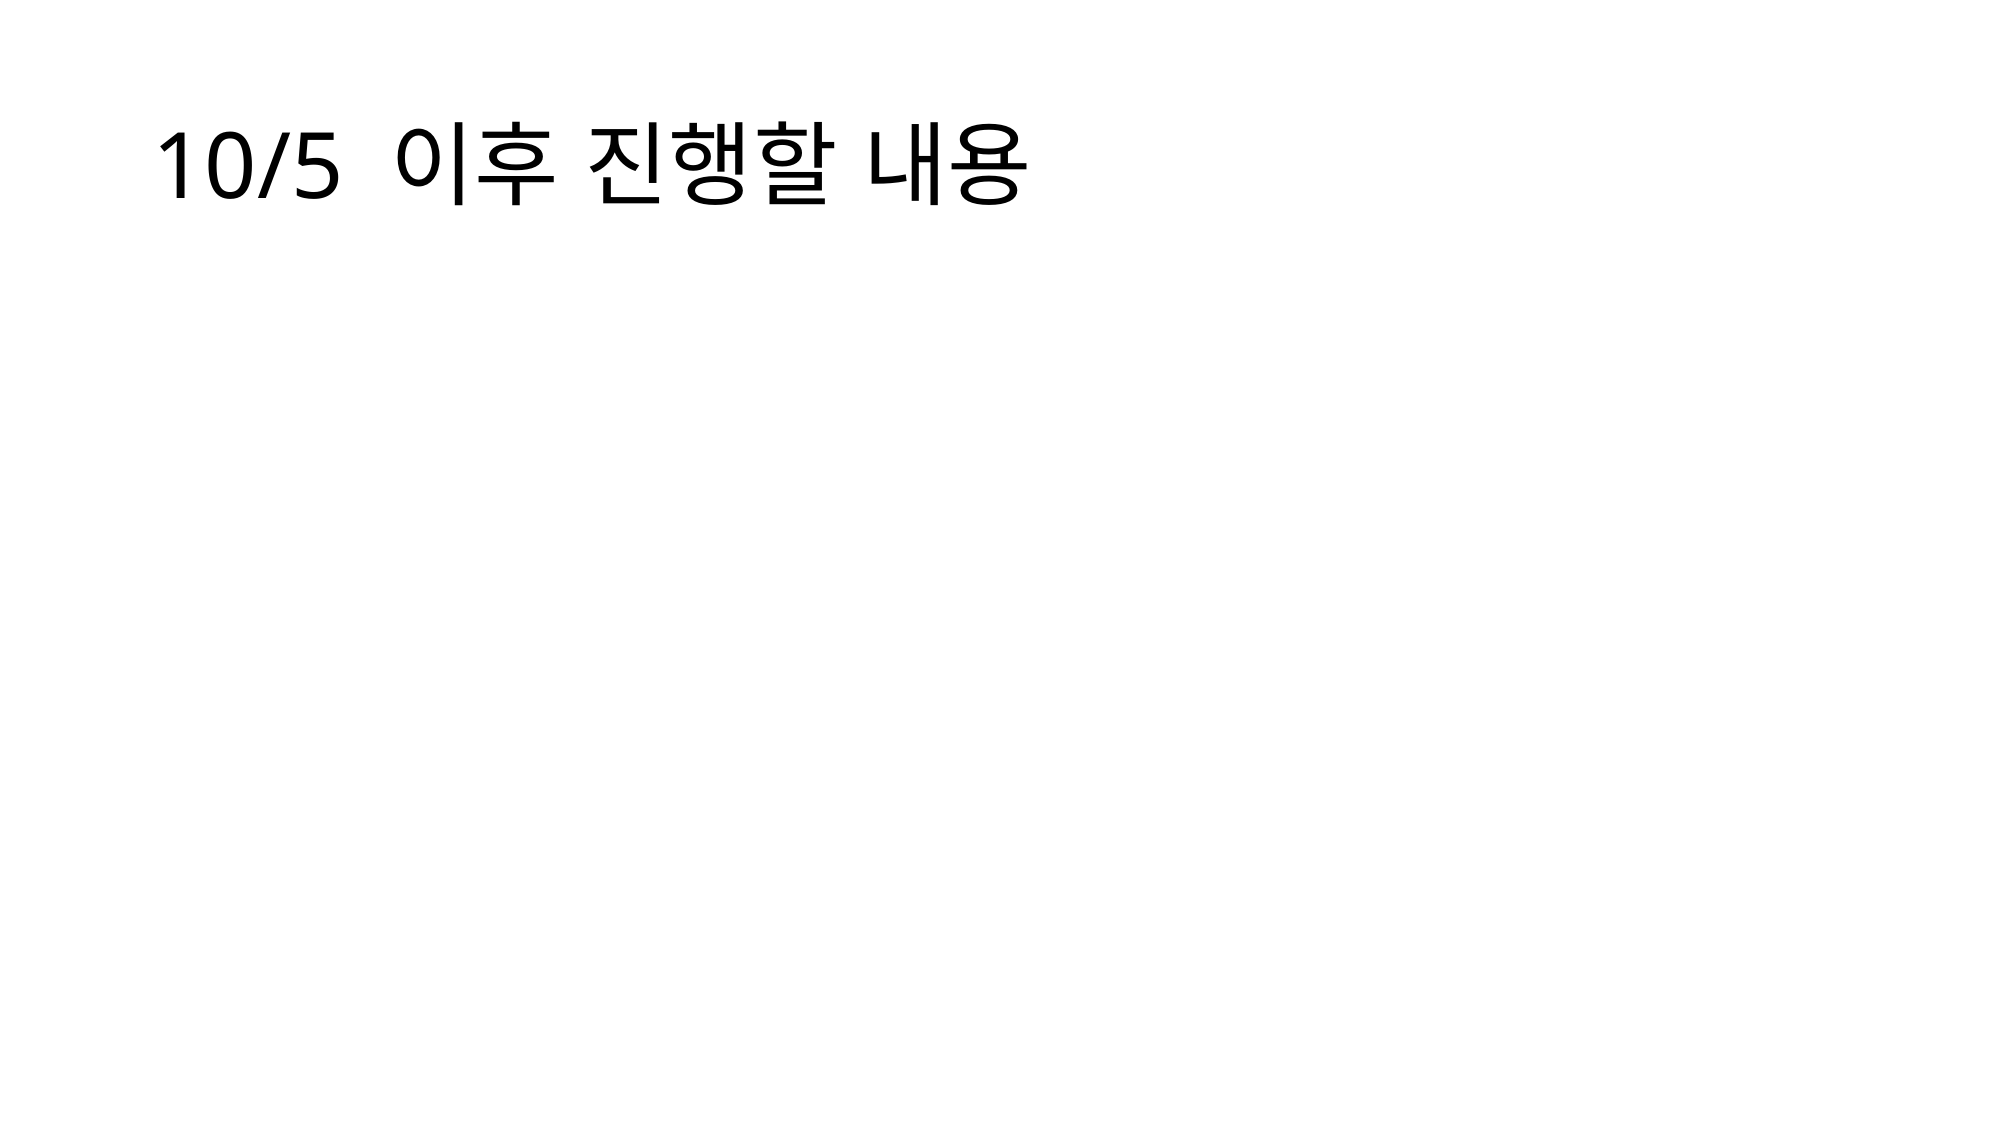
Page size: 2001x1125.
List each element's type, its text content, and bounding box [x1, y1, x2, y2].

title 10/5 이후 진행할 내용 [137, 59, 1863, 278]
